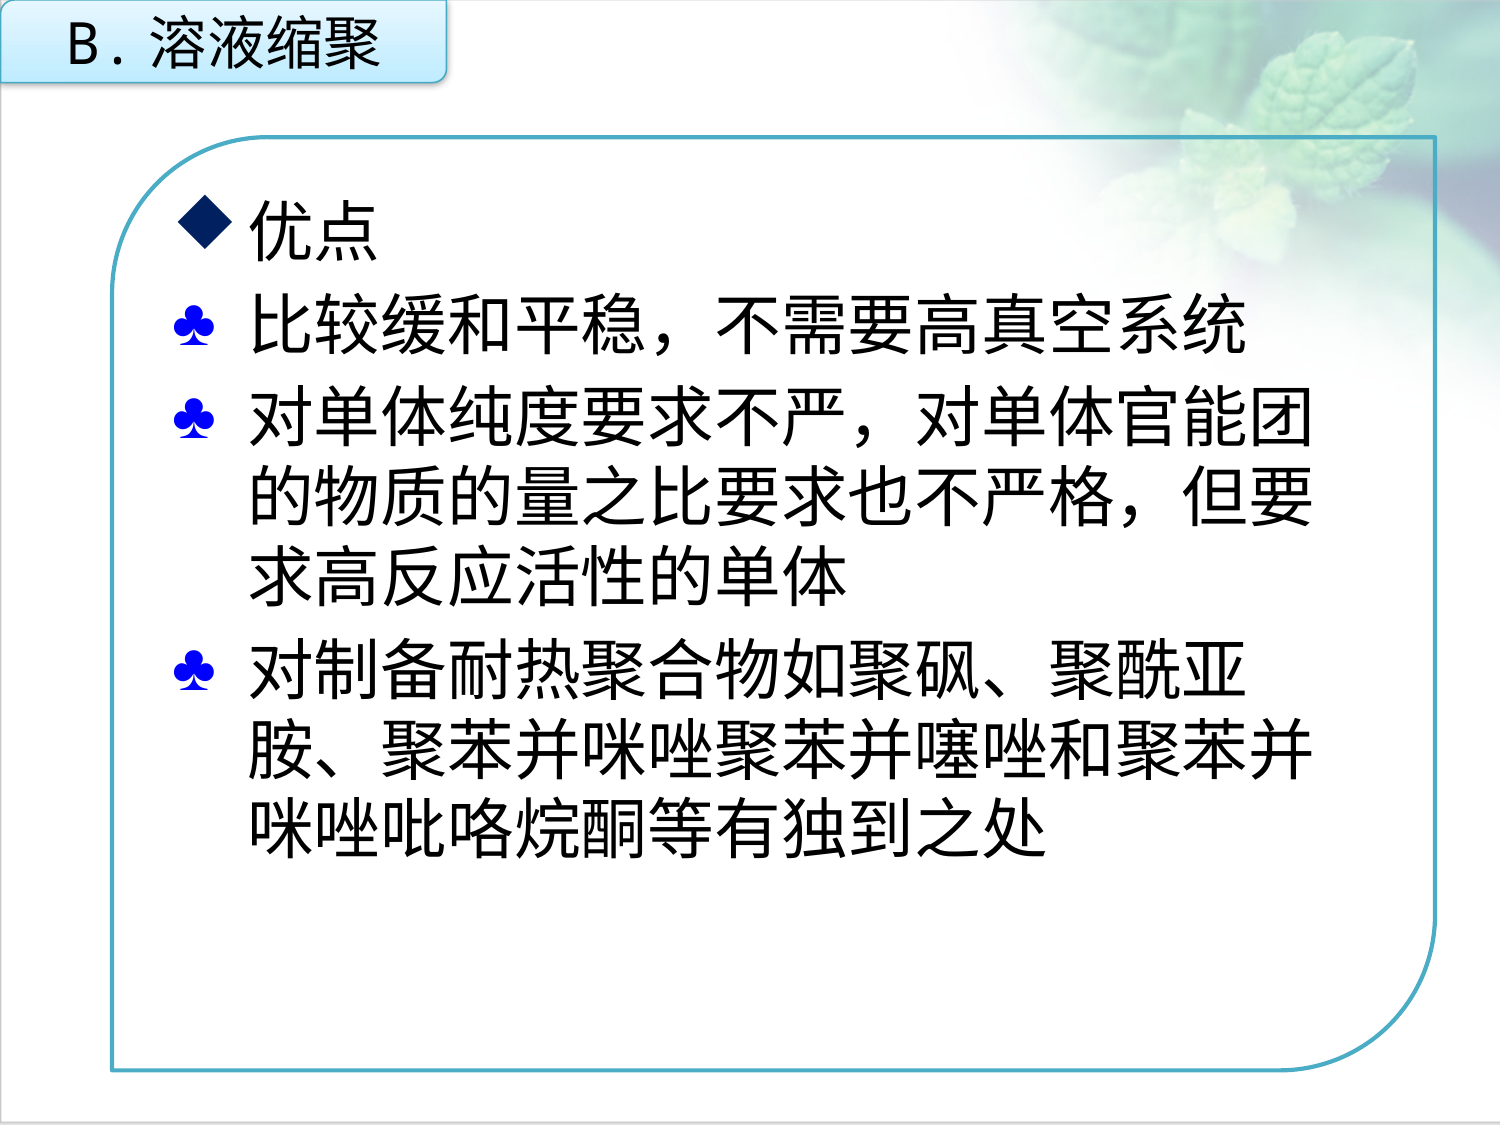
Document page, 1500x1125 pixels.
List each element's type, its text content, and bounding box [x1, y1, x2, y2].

text_box 优点 比较缓和平稳，不需要高真空系统 对单体纯度要求不严，对单体官能团的物质的量之比要求也不严格，但要求高反应活性的单体 对制备耐热聚合物如聚砜、聚酰亚胺、聚苯并咪唑聚苯并噻唑和聚苯并咪唑吡咯烷酮等有独到之处 [109, 135, 1438, 1073]
text_box B.溶液缩聚 [0, 0, 448, 84]
picture [0, 0, 1500, 1125]
picture [0, 0, 7, 8]
